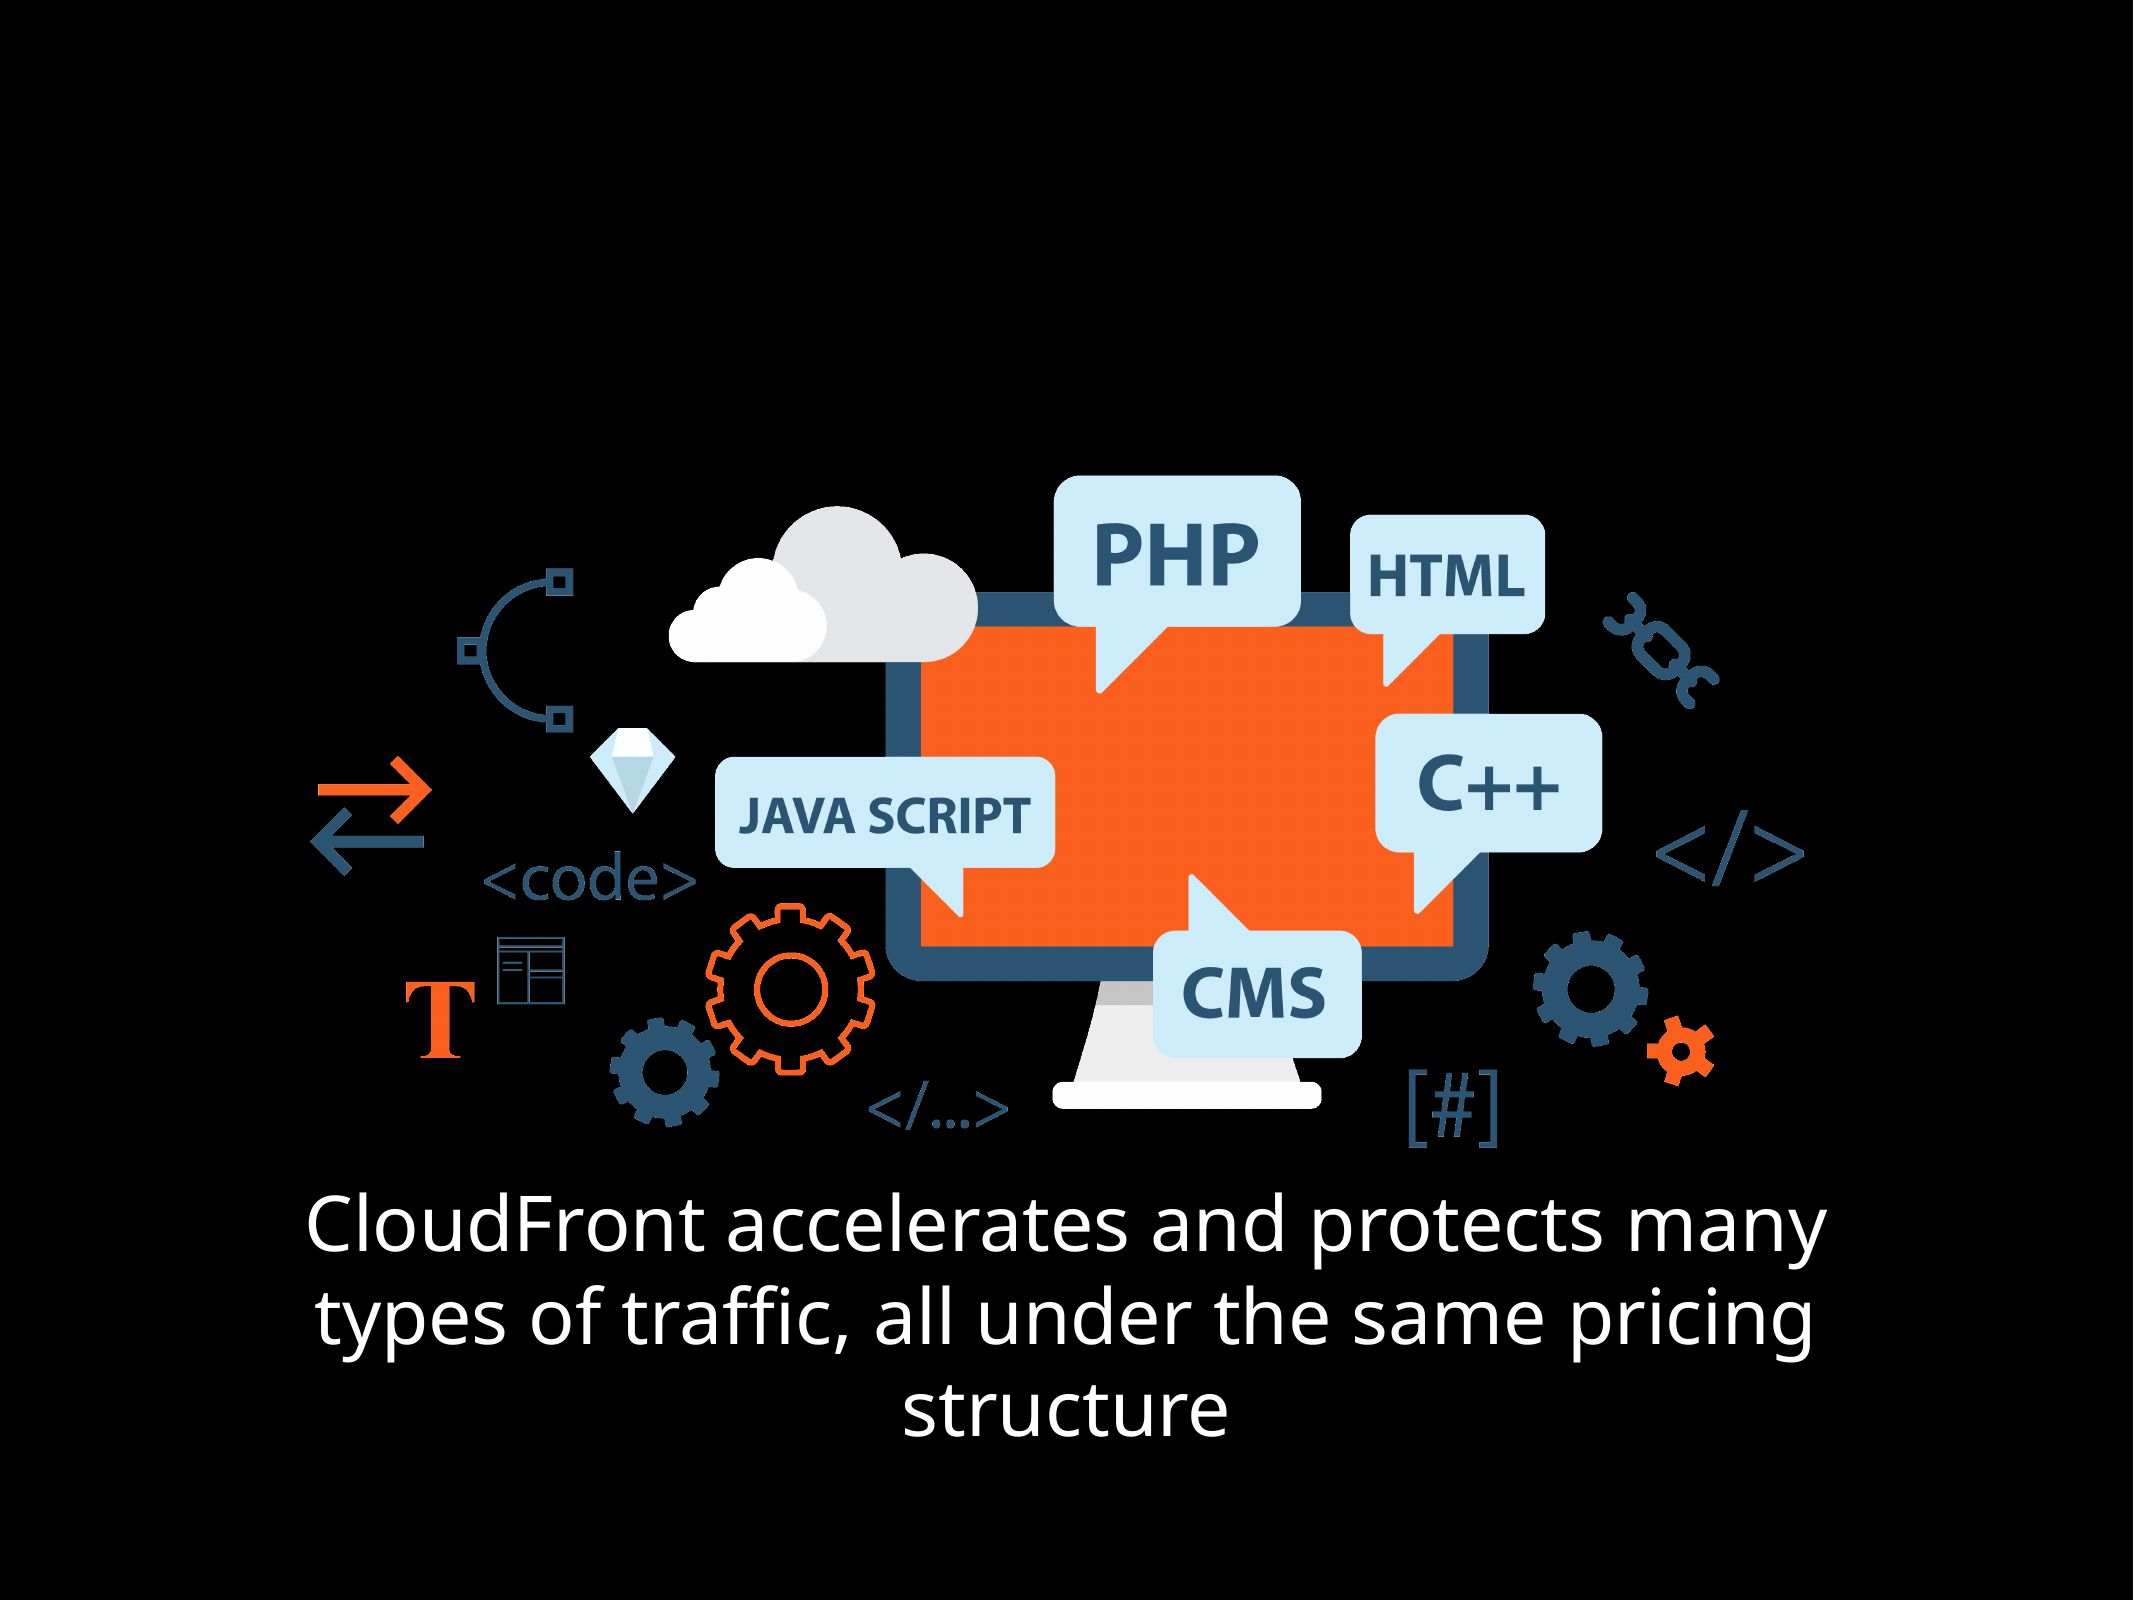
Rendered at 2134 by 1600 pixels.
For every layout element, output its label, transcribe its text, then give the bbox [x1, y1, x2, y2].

text_box CloudFront accelerates and protects many types of traffic, all under the same pricing structure [208, 1320, 1925, 1461]
picture [208, 280, 1926, 1320]
